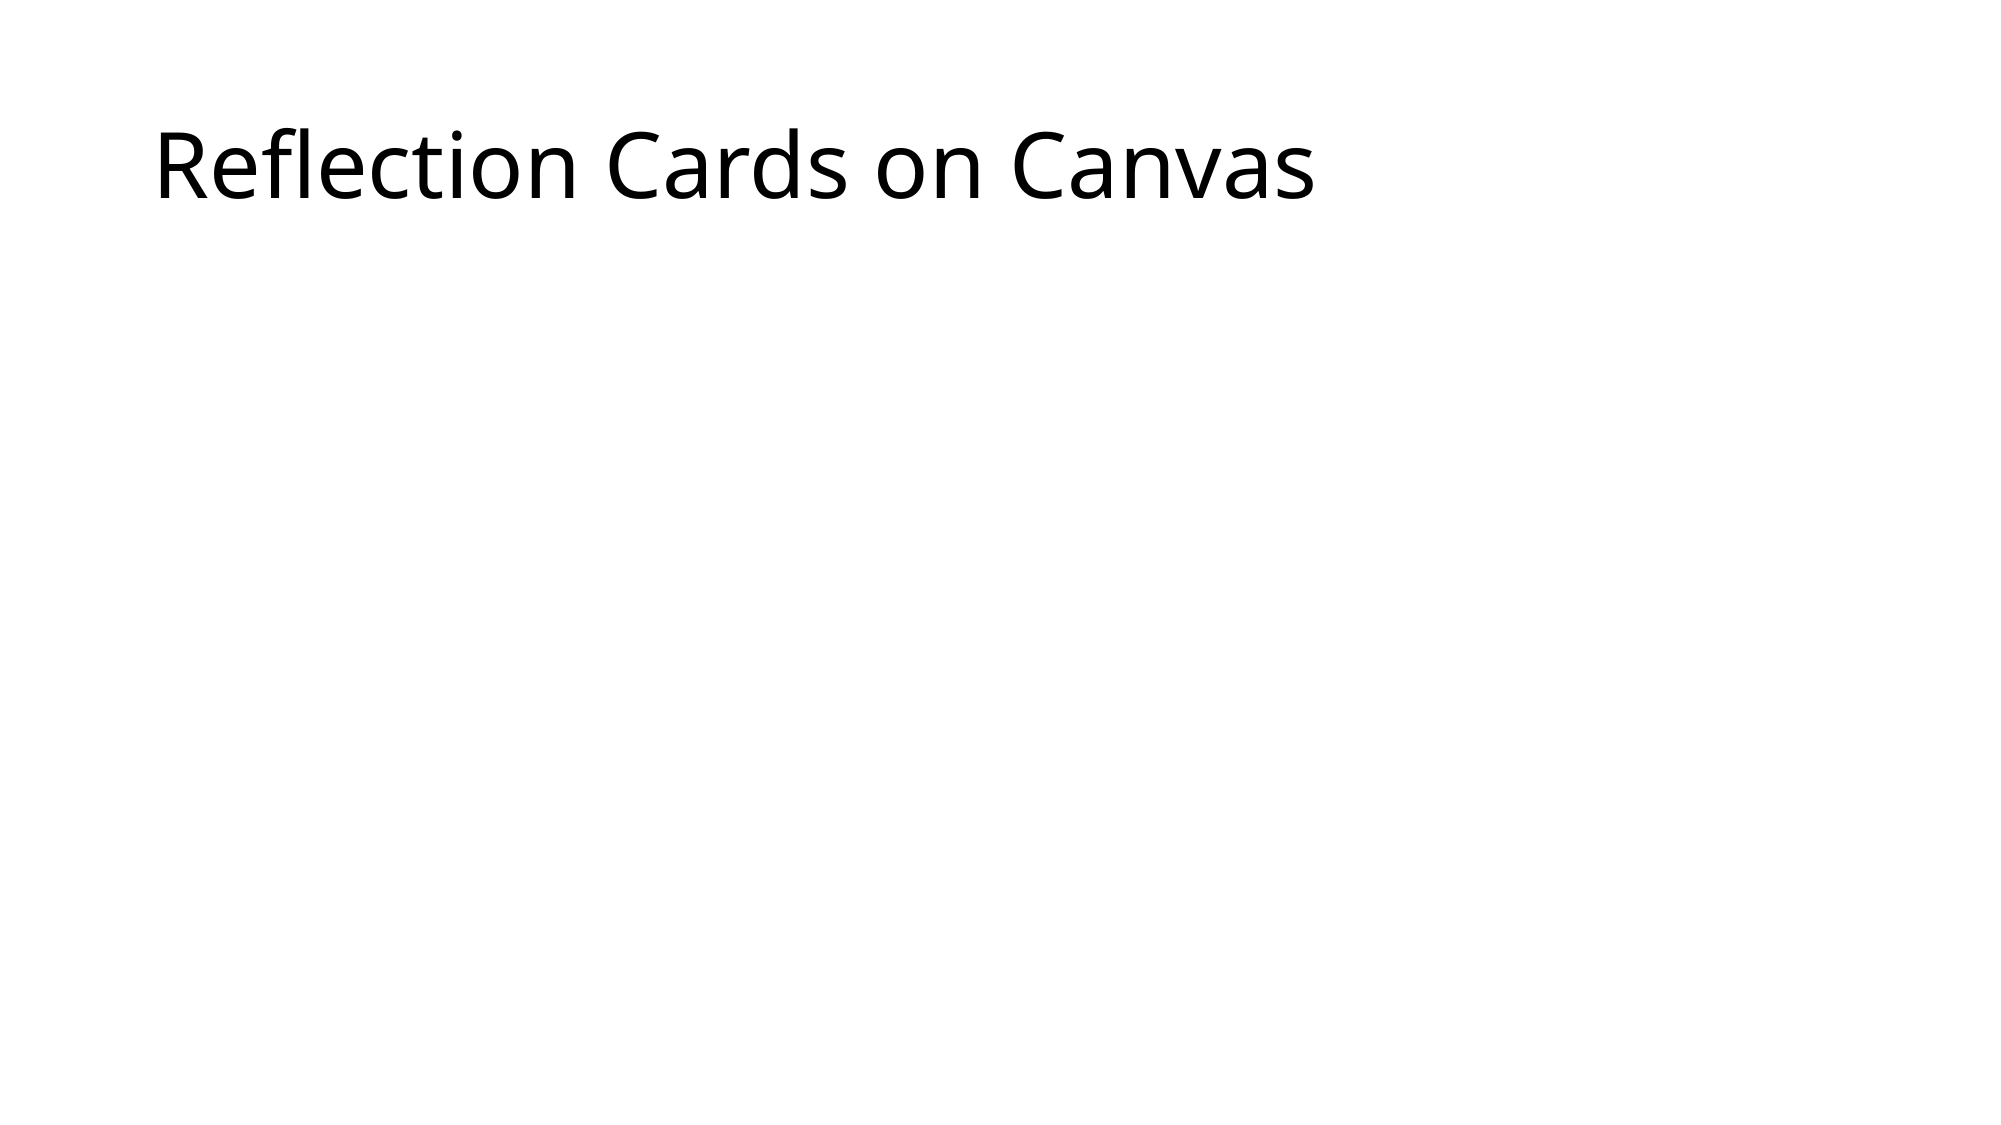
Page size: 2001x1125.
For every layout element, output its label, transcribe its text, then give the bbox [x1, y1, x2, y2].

title Reflection Cards on Canvas [137, 59, 1863, 278]
